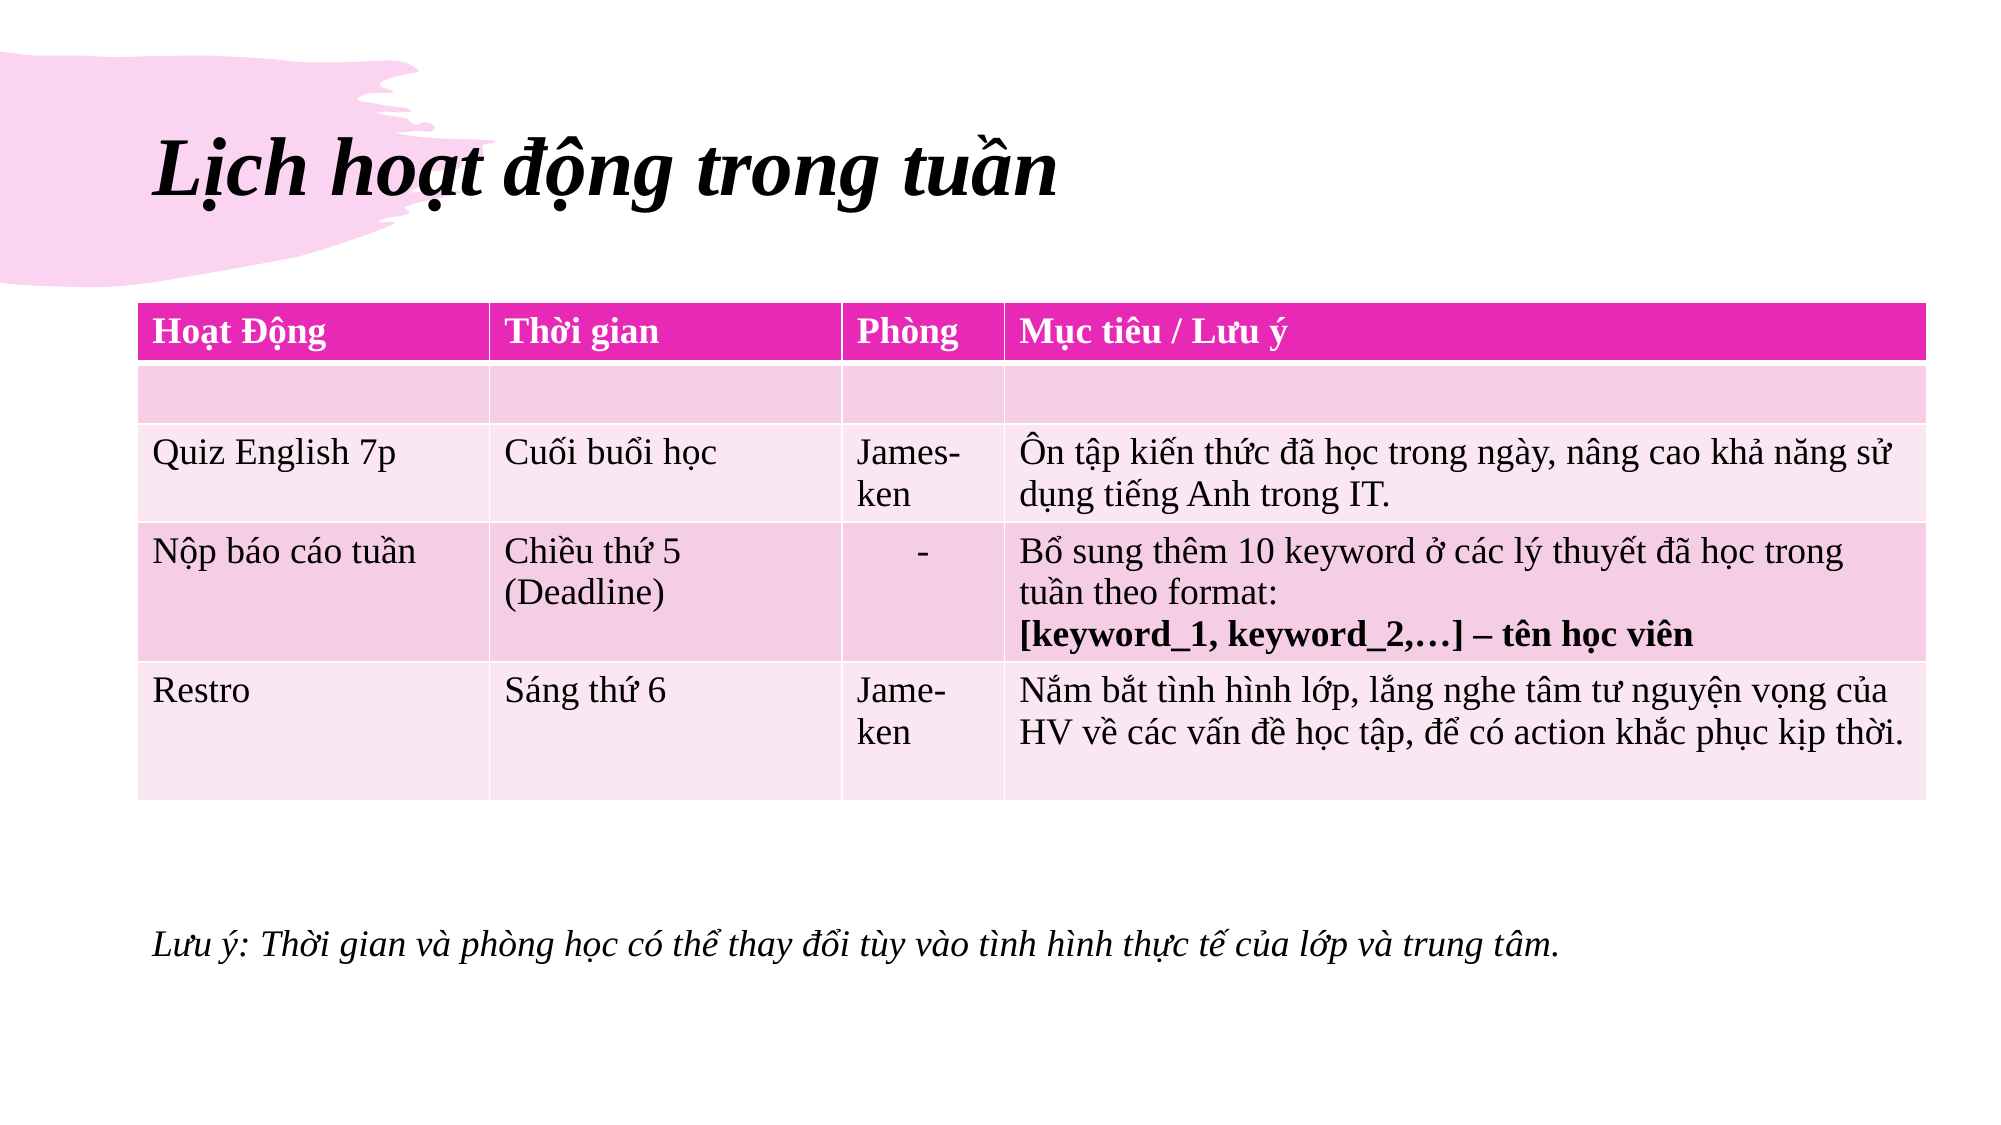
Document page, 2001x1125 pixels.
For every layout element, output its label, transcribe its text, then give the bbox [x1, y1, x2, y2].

title Lịch hoạt động trong tuần [137, 59, 1863, 278]
text_box Lưu ý: Thời gian và phòng học có thể thay đổi tùy vào tình hình thực tế của lớp và trung tâm. [137, 912, 1839, 972]
table_cell Chiều thứ 5 (Deadline) [490, 523, 841, 661]
table_cell [138, 366, 489, 423]
table_header Mục tiêu / Lưu ý [1005, 303, 1926, 360]
table_cell Jame-ken [843, 663, 1004, 800]
table_cell [843, 366, 1004, 423]
table_cell - [843, 523, 1004, 661]
table_cell Bổ sung thêm 10 keyword ở các lý thuyết đã học trong tuần theo format: [keyword_1, keyword_2,…] – tên học viên [1005, 523, 1926, 661]
table_cell Quiz English 7p [138, 425, 489, 521]
table_cell [490, 366, 841, 423]
table_cell James-ken [843, 425, 1004, 521]
table_header Thời gian [490, 303, 841, 360]
table_cell Cuối buổi học [490, 425, 841, 521]
table_cell Restro [138, 663, 489, 800]
table_cell [1005, 366, 1926, 423]
table_cell Ôn tập kiến thức đã học trong ngày, nâng cao khả năng sử dụng tiếng Anh trong IT. [1005, 425, 1926, 521]
table_header Hoạt Động [138, 303, 489, 360]
table_header Phòng [843, 303, 1004, 360]
table_cell Nộp báo cáo tuần [138, 523, 489, 661]
table_cell Sáng thứ 6 [490, 663, 841, 800]
table_cell Nắm bắt tình hình lớp, lắng nghe tâm tư nguyện vọng của HV về các vấn đề học tập, để có action khắc phục kịp thời. [1005, 663, 1926, 800]
